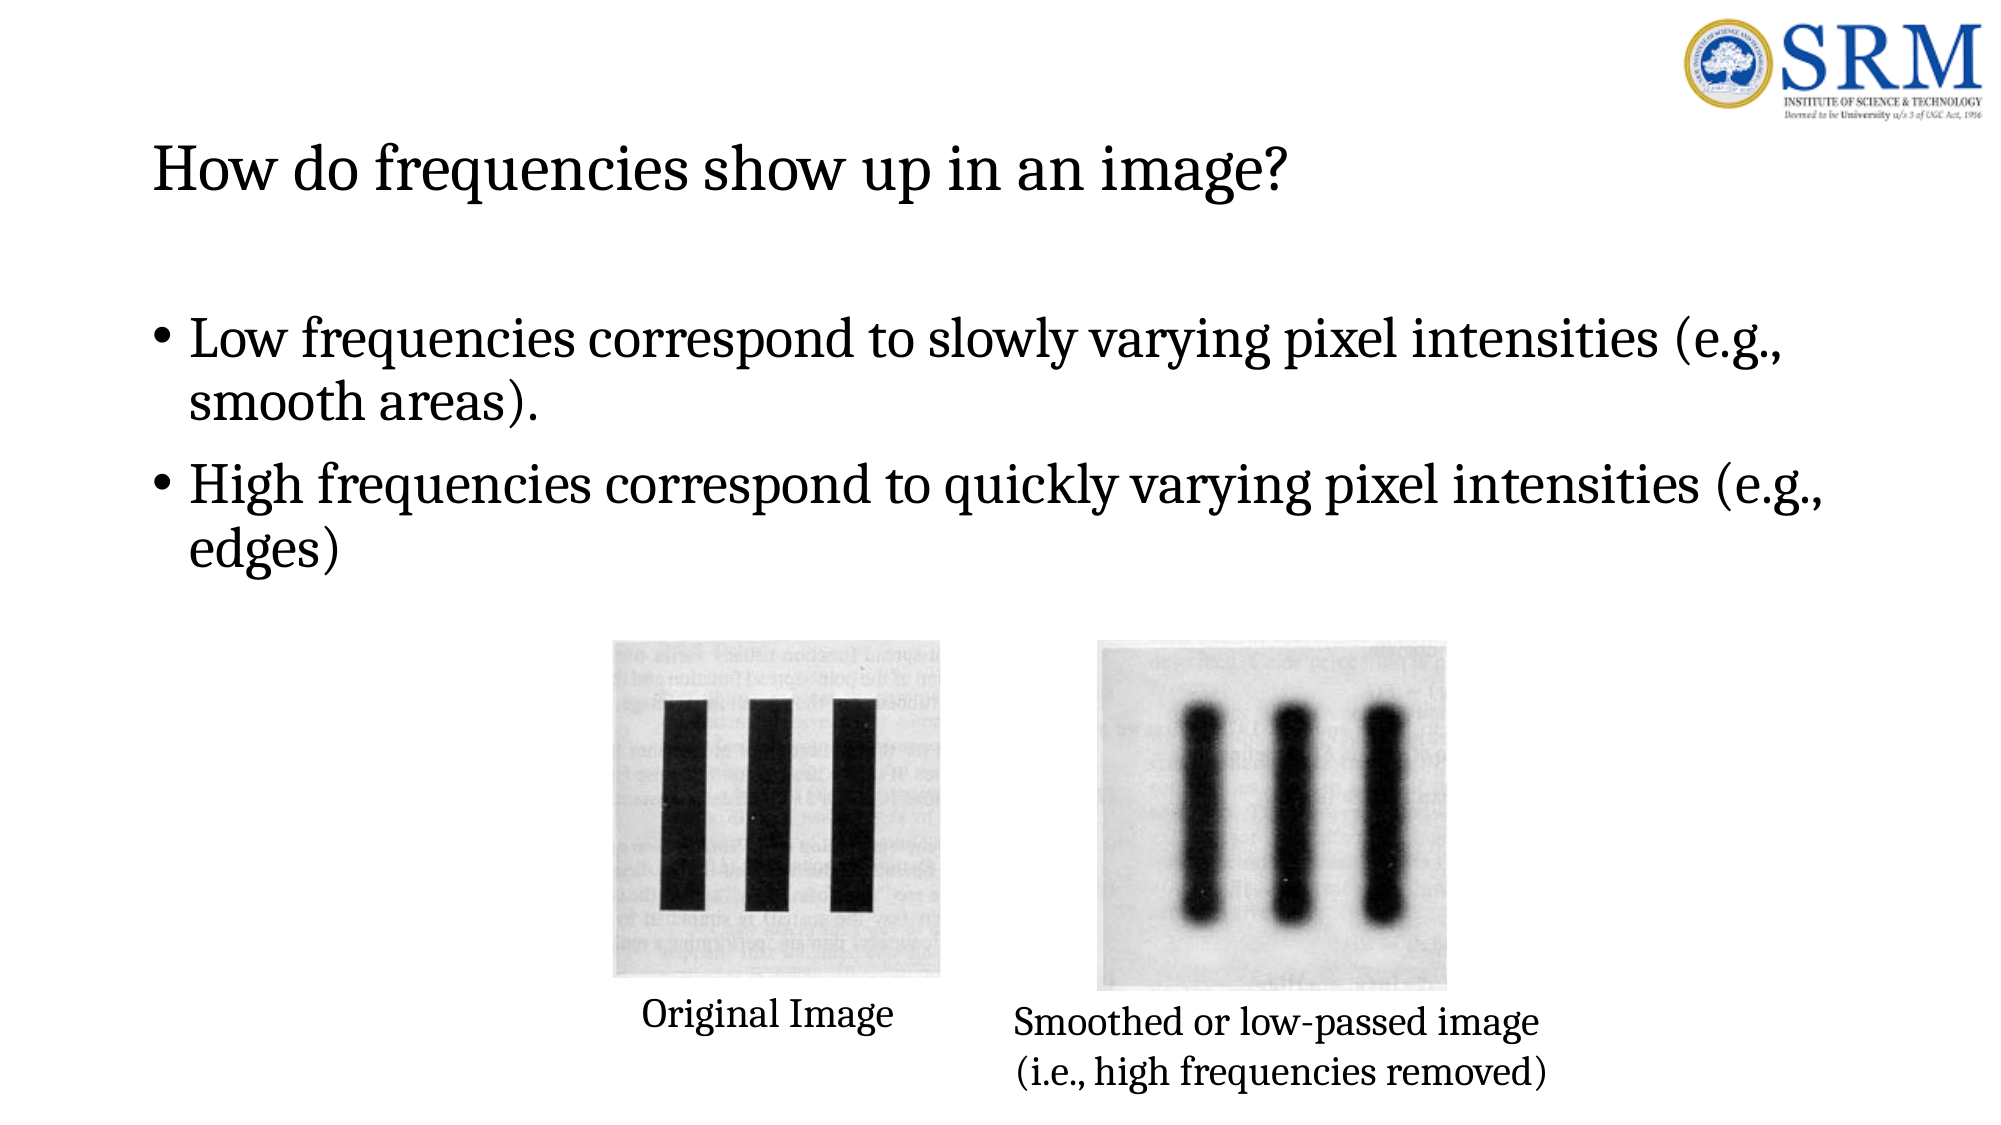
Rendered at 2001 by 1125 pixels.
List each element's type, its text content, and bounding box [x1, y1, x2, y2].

title How do frequencies show up in an image? [137, 59, 1863, 278]
text_box Original Image [627, 978, 909, 1044]
list Low frequencies correspond to slowly varying pixel intensities (e.g., smooth areas). High frequencies correspond to quickly varying pixel intensities (e.g., edges) [137, 299, 1863, 1014]
picture [1670, 3, 2000, 131]
text_box Smoothed or low-passed image (i.e., high frequencies removed) [999, 986, 1588, 1102]
picture [1097, 640, 1448, 991]
picture [612, 640, 941, 978]
